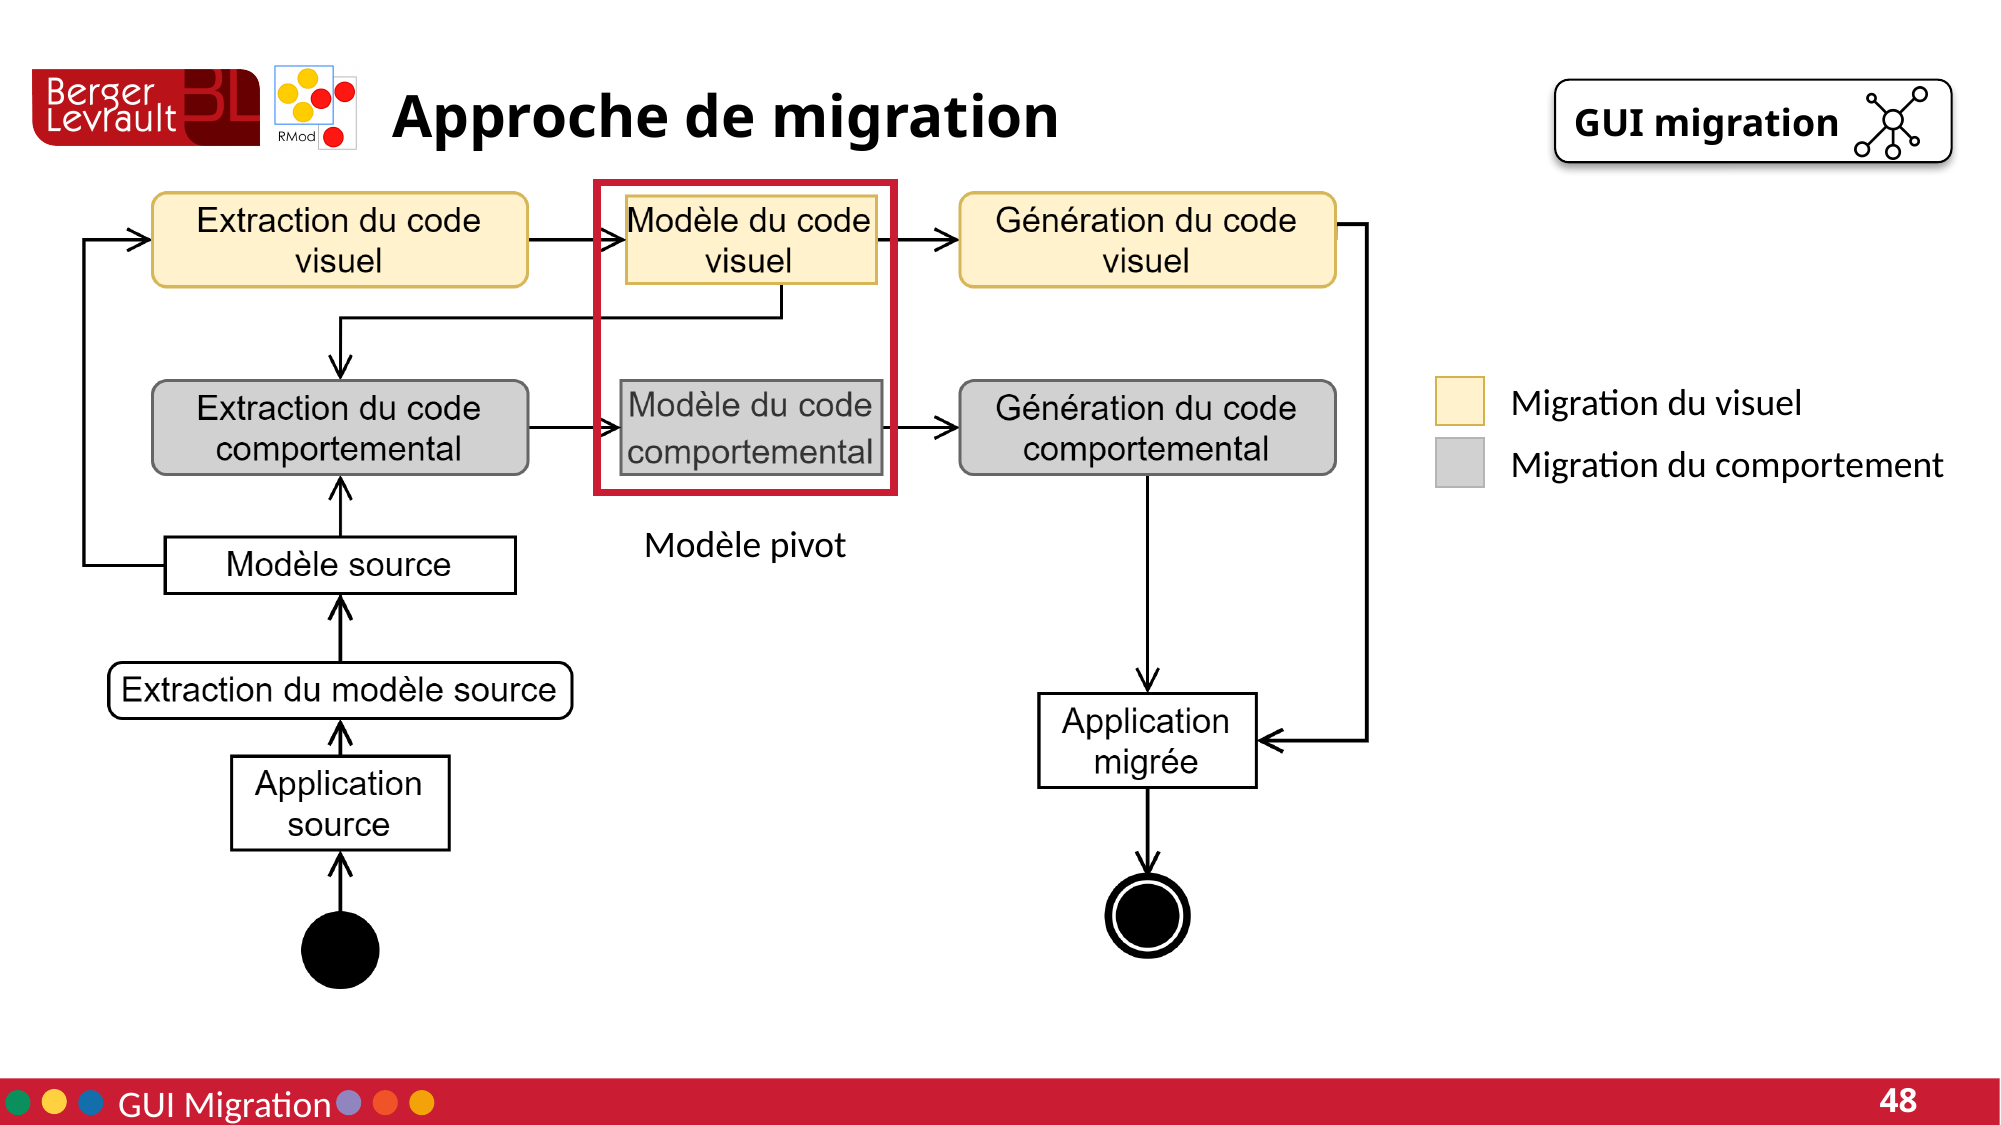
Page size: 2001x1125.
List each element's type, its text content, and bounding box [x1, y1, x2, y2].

text_box [408, 1089, 436, 1117]
text_box [4, 1089, 32, 1117]
text_box Migration du visuel [1495, 370, 1820, 431]
text_box [596, 181, 895, 191]
picture [32, 69, 260, 146]
title Approche de migration [377, 79, 1906, 183]
text_box Migration du comportement [1495, 432, 1979, 492]
picture [60, 191, 1393, 989]
slide_number 48 [1832, 1078, 1965, 1125]
text_box [77, 1089, 103, 1117]
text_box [1555, 79, 1952, 163]
text_box [1435, 437, 1485, 488]
text_box [41, 1088, 67, 1115]
text_box [1435, 376, 1485, 426]
picture [268, 60, 363, 155]
text_box GUI Migration [103, 1072, 398, 1125]
